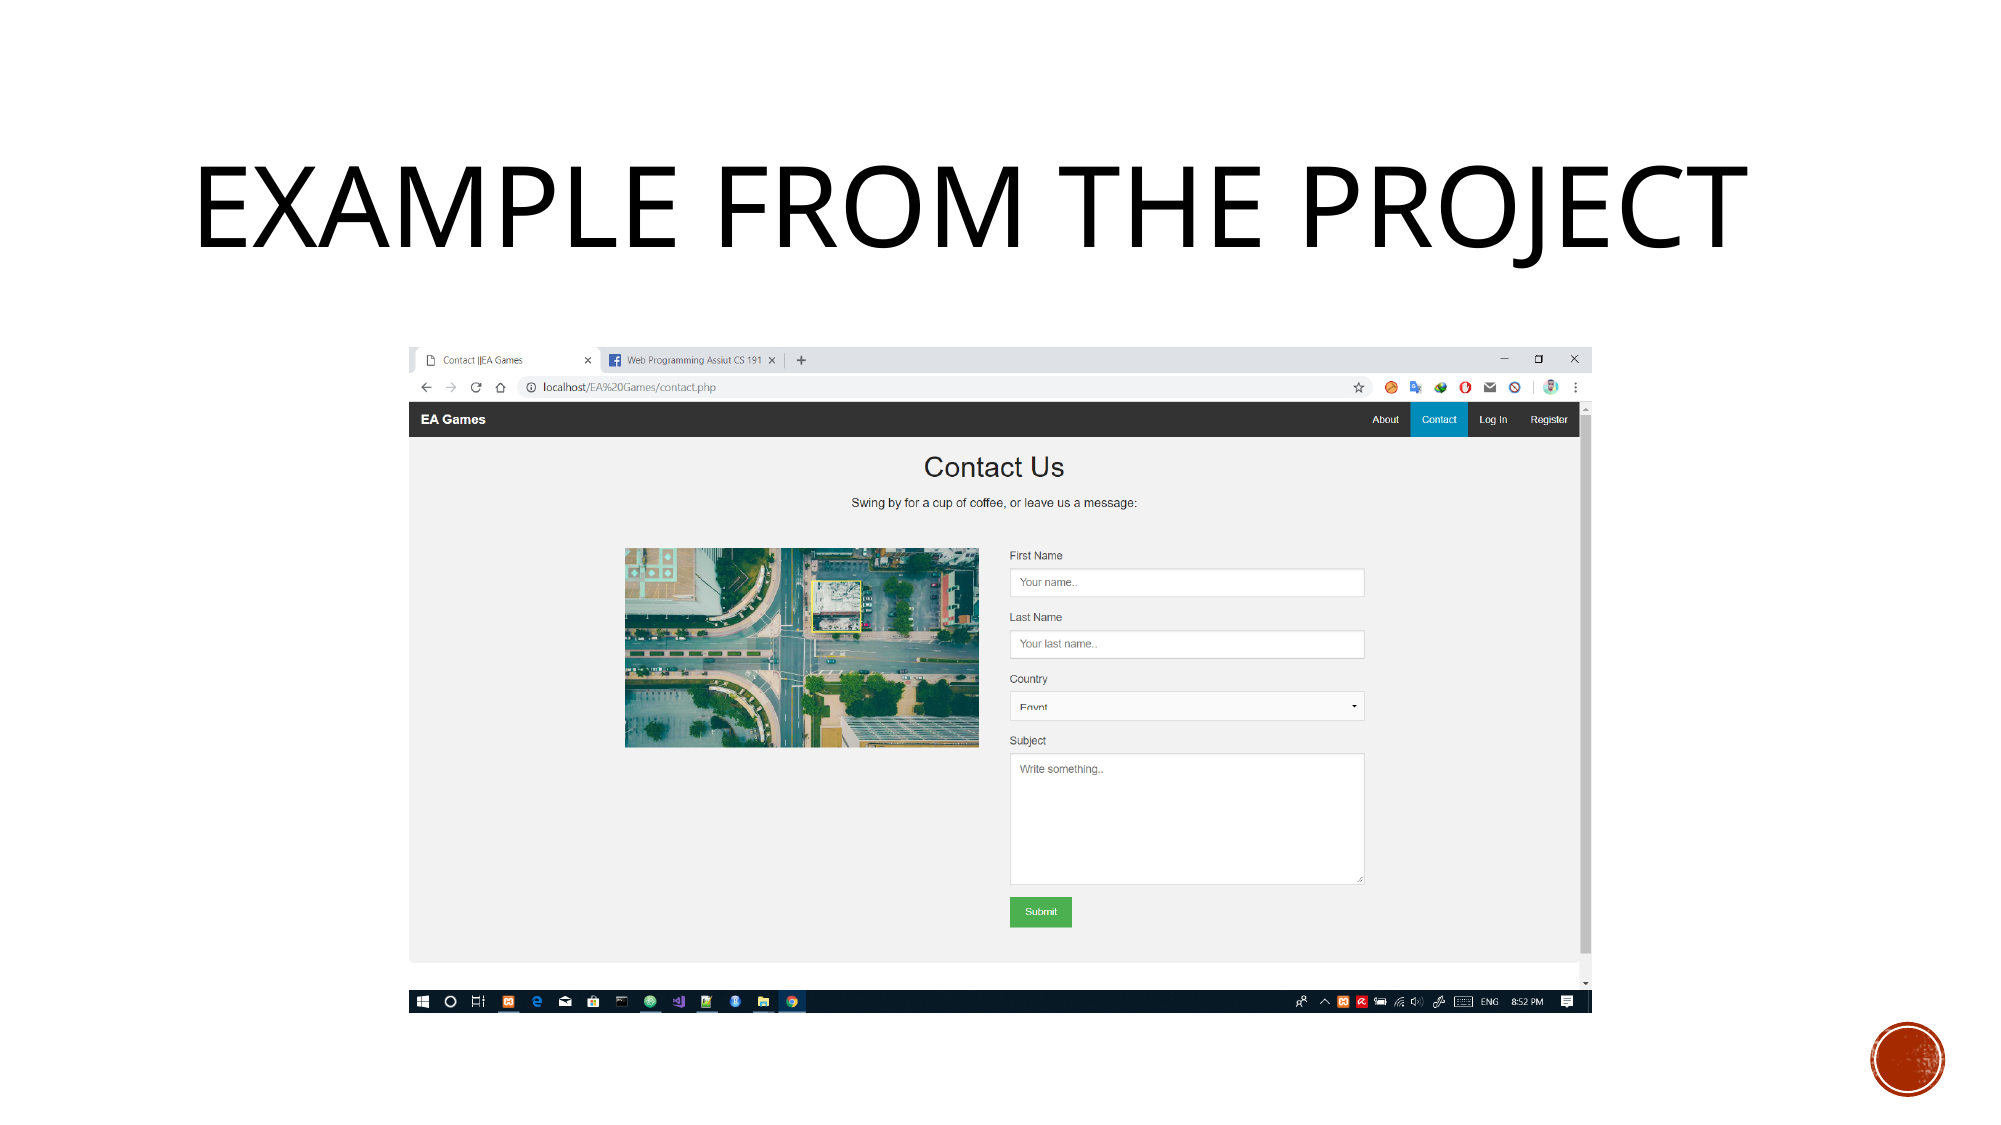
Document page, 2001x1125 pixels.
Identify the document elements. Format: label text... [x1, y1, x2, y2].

title Example from the project [175, 79, 1826, 344]
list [413, 351, 1589, 1009]
